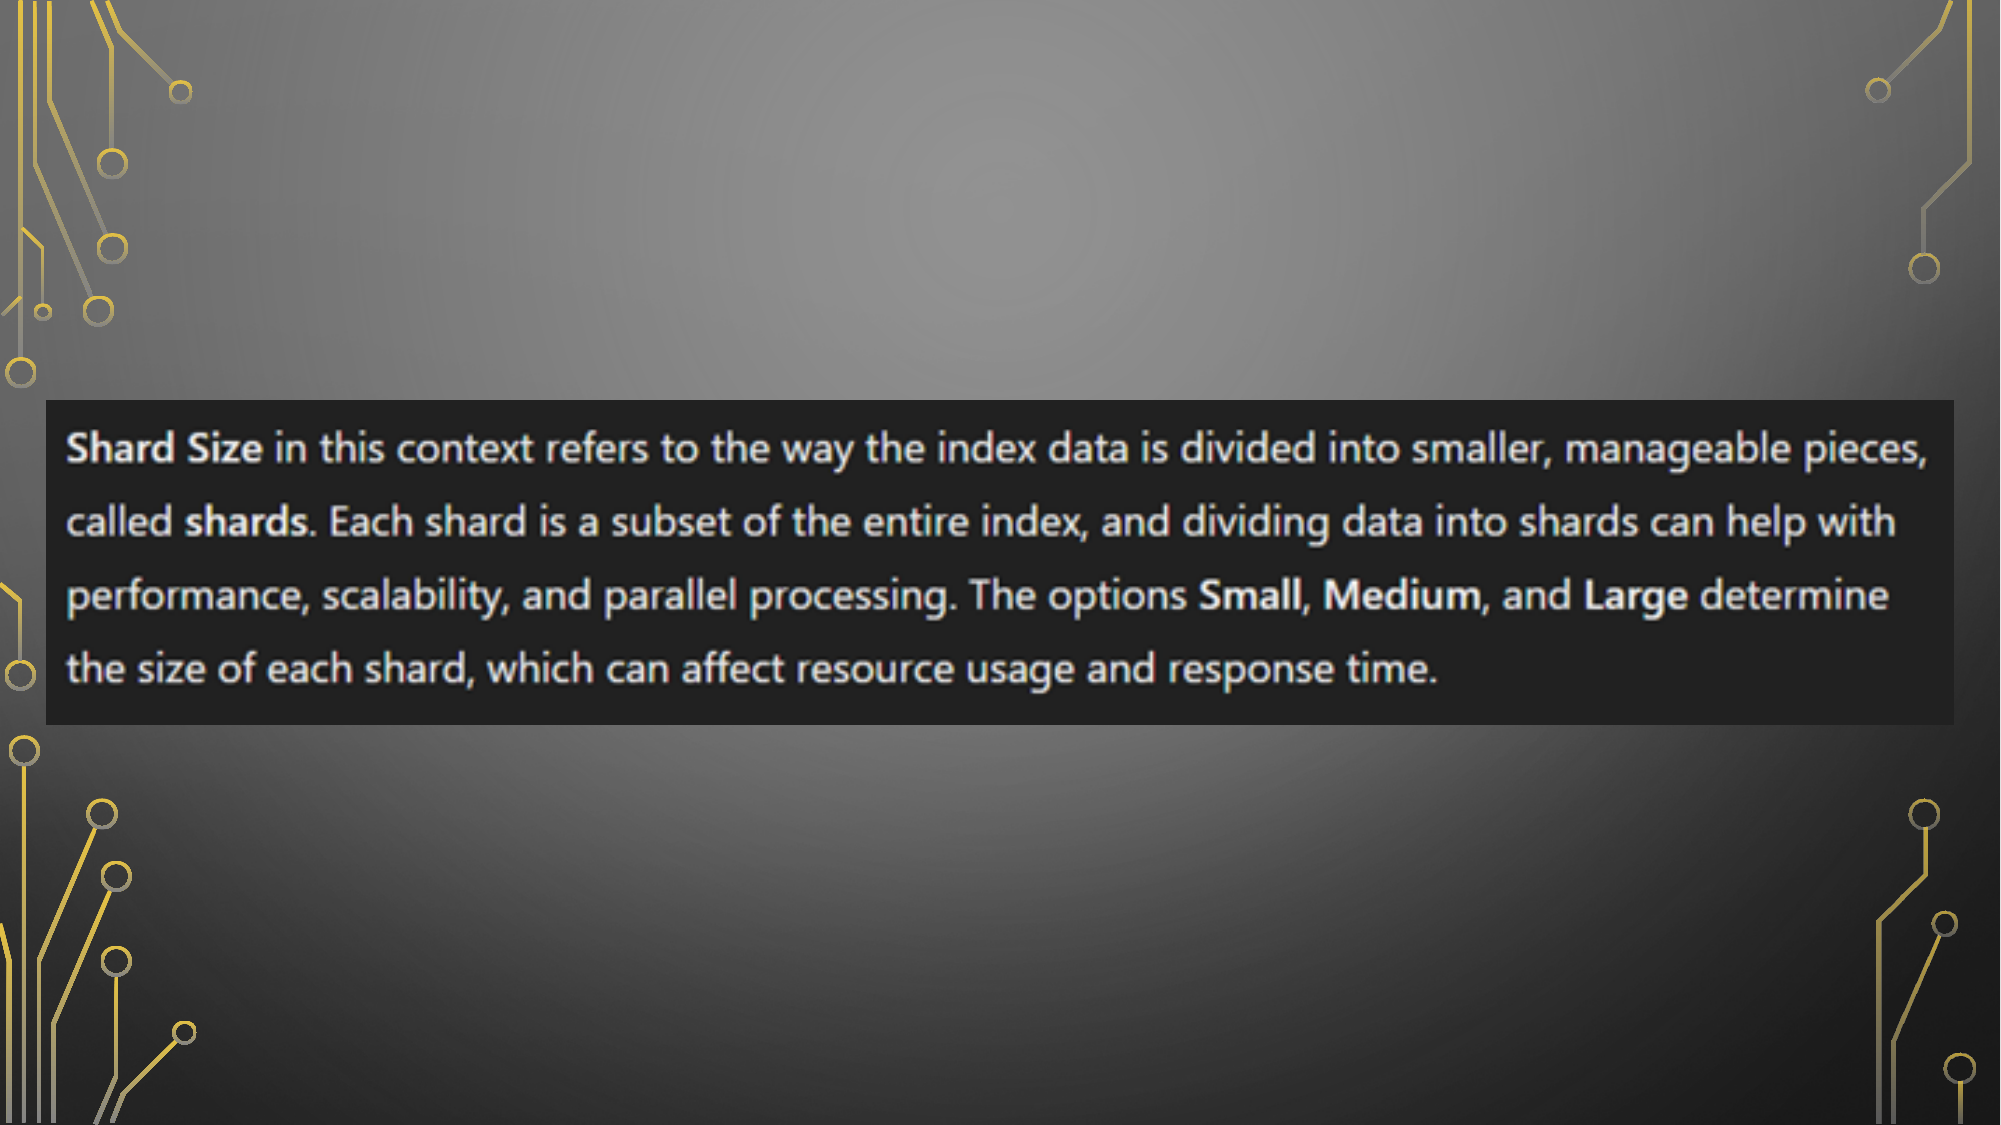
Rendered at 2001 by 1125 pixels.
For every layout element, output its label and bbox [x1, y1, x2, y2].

picture [45, 400, 1954, 725]
